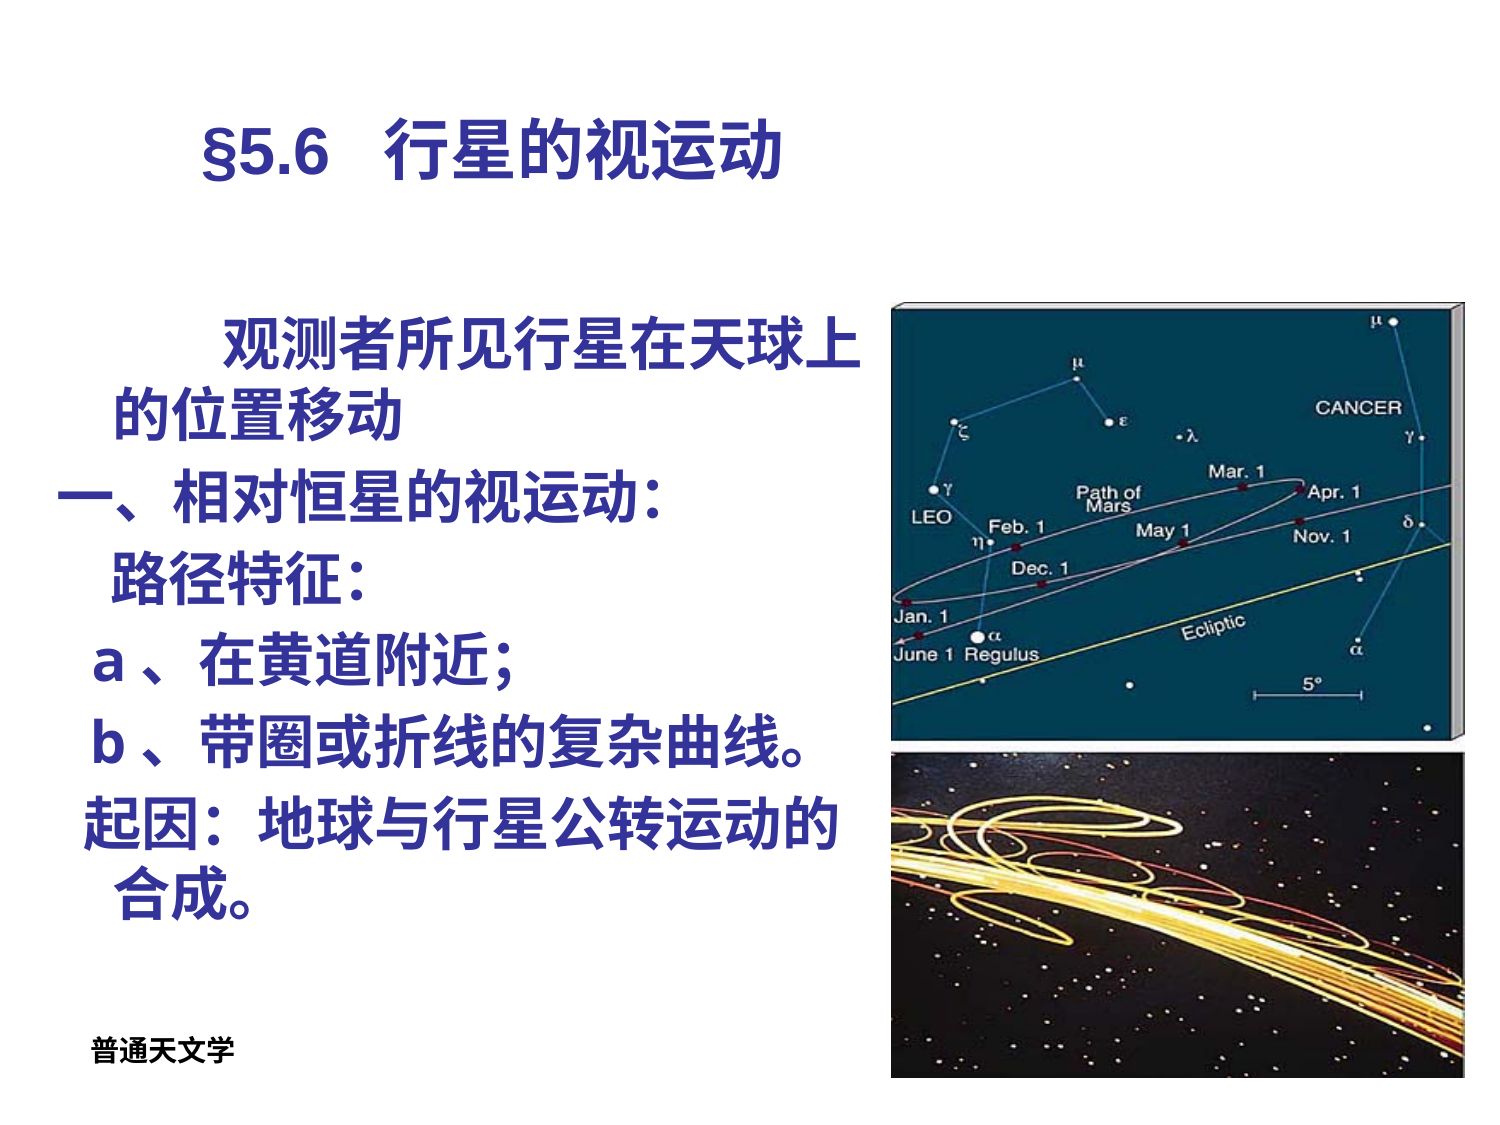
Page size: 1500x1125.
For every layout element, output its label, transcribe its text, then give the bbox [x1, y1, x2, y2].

slide_number 普通天文学 [74, 1024, 426, 1103]
list 观测者所见行星在天球上的位置移动 一、相对恒星的视运动： 路径特征： a、在黄道附近； b、带圈或折线的复杂曲线。 起因：地球与行星公转运动的合成。 [41, 290, 880, 1012]
picture [891, 302, 1465, 1078]
title §5.6 行星的视运动 [41, 54, 945, 243]
